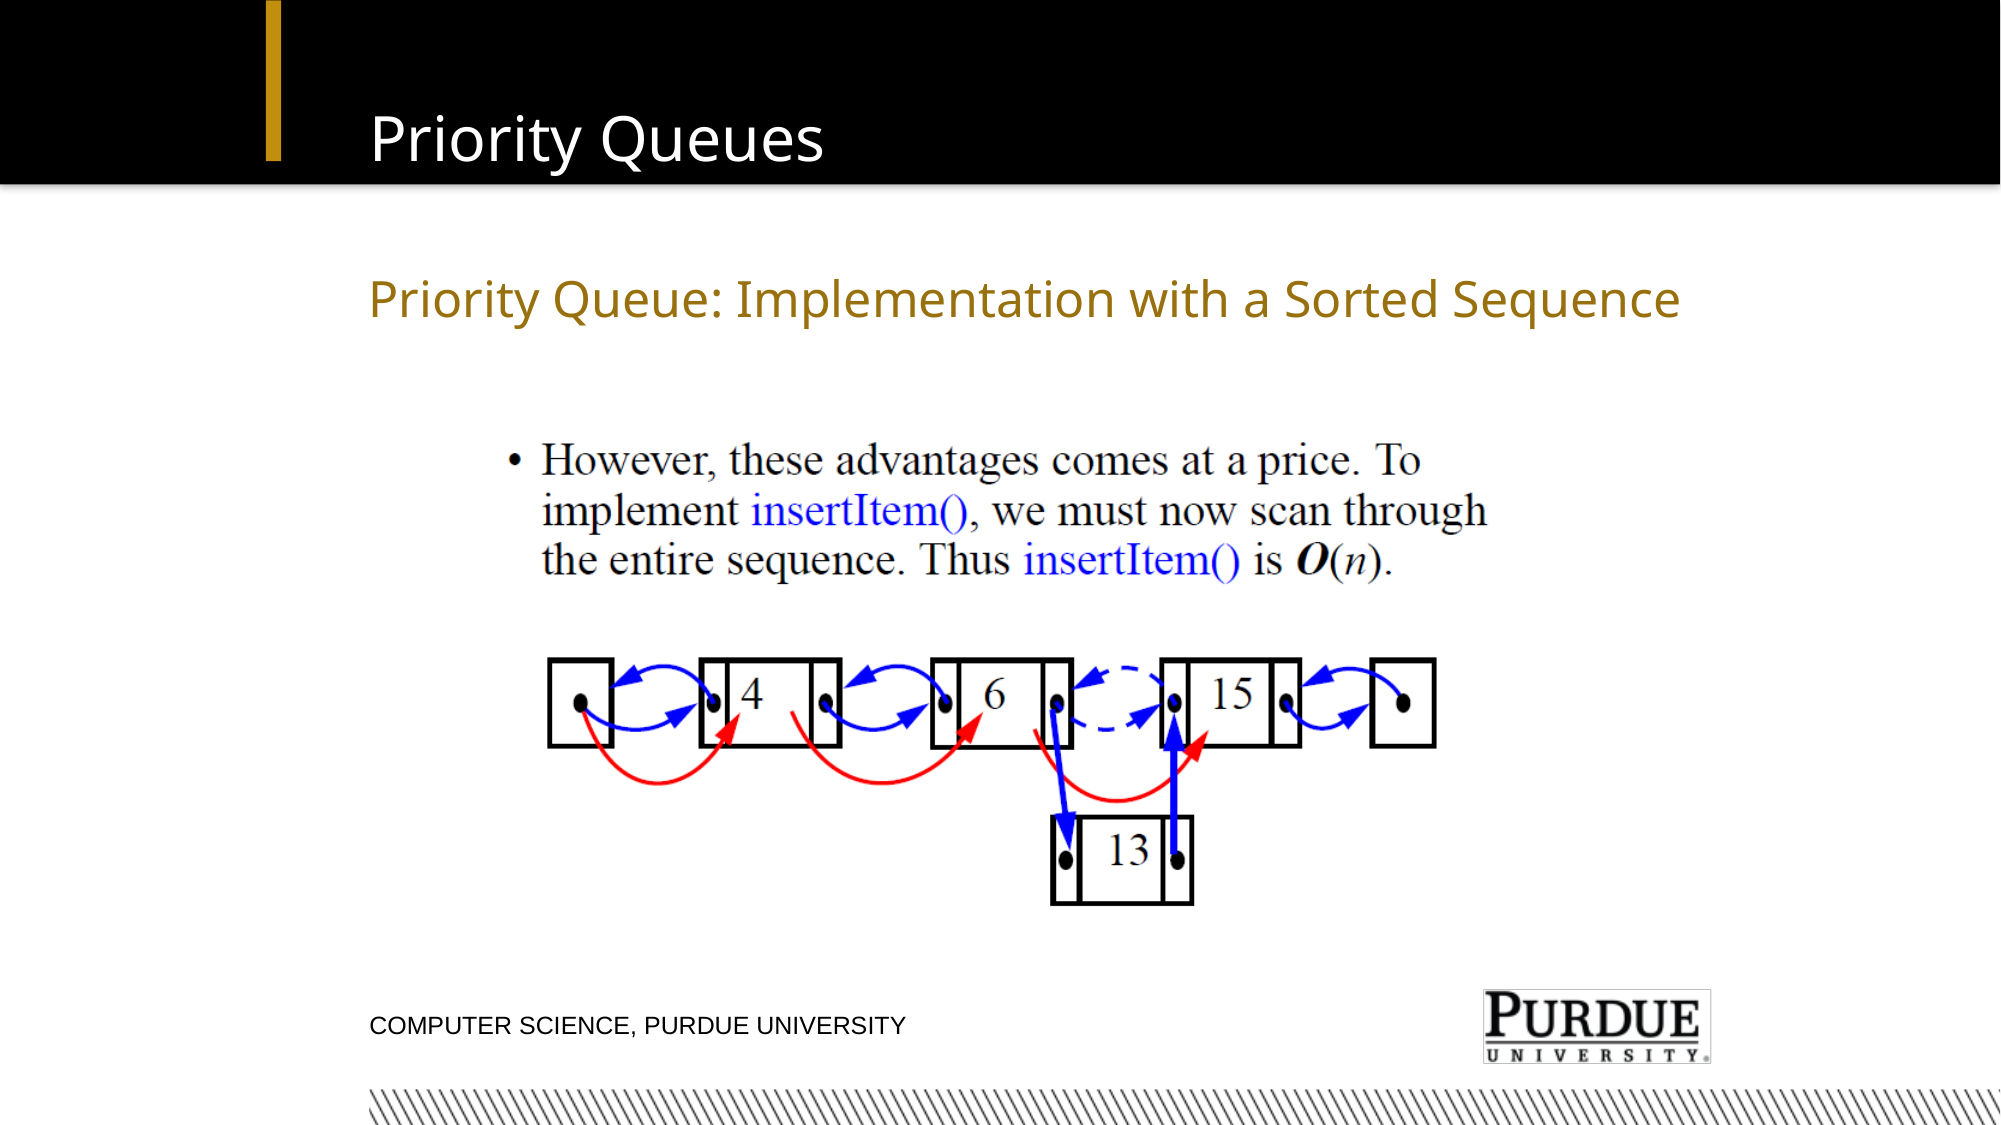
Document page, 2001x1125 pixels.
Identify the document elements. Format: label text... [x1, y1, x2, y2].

picture [496, 409, 1498, 914]
title Priority Queues [369, 98, 1704, 186]
list Computer Science, Purdue University [369, 1009, 1375, 1047]
list Priority Queue: Implementation with a Sorted Sequence [368, 267, 1704, 337]
